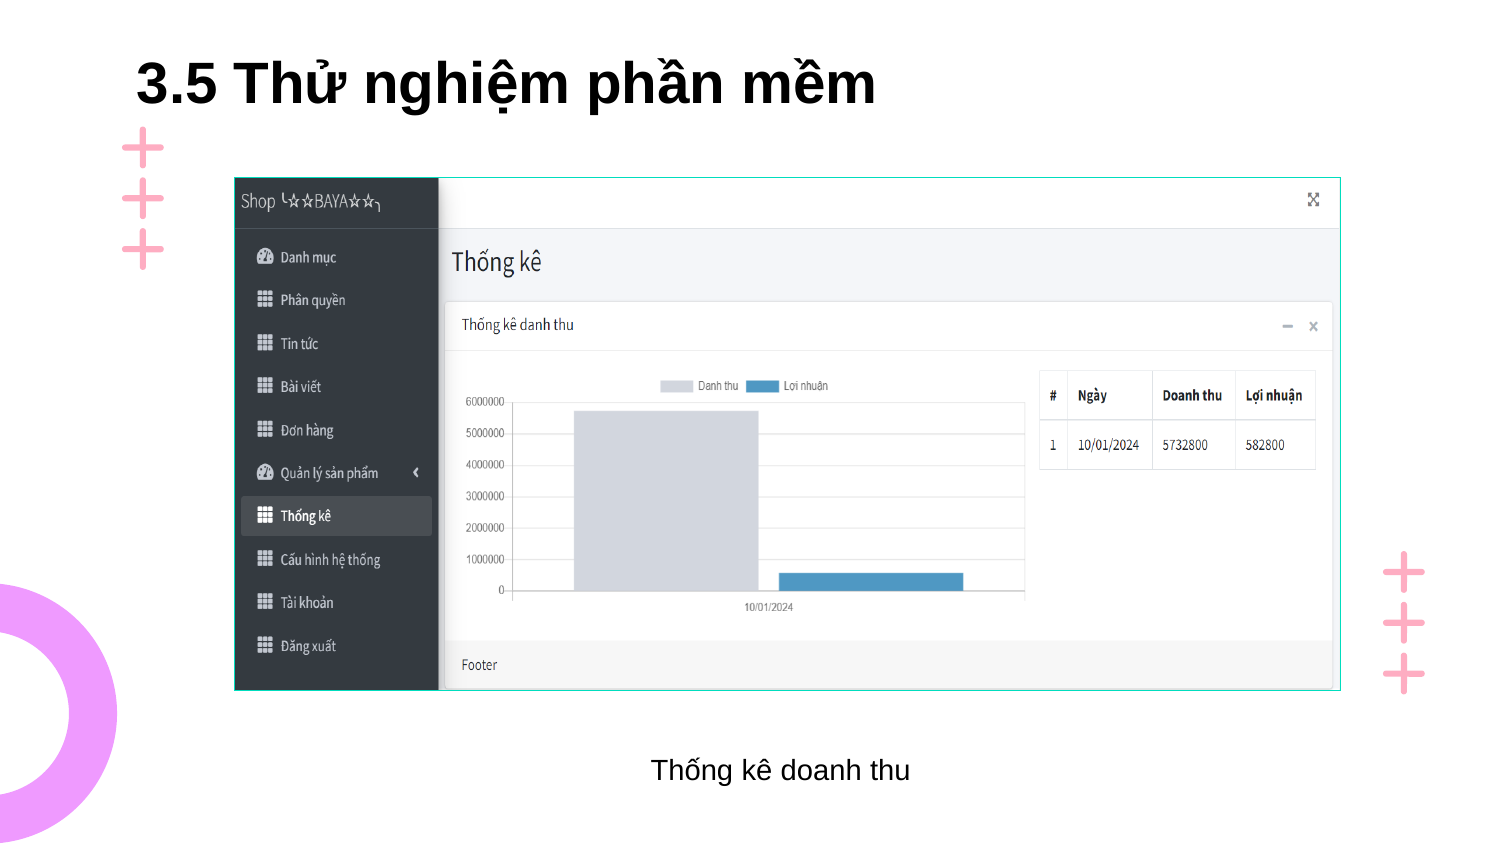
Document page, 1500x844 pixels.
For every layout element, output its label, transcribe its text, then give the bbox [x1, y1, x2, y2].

picture [234, 177, 1341, 691]
text_box Thống kê doanh thu [635, 744, 927, 794]
text_box 3.5 Thử nghiệm phần mềm [121, 37, 999, 123]
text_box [70, 177, 215, 220]
